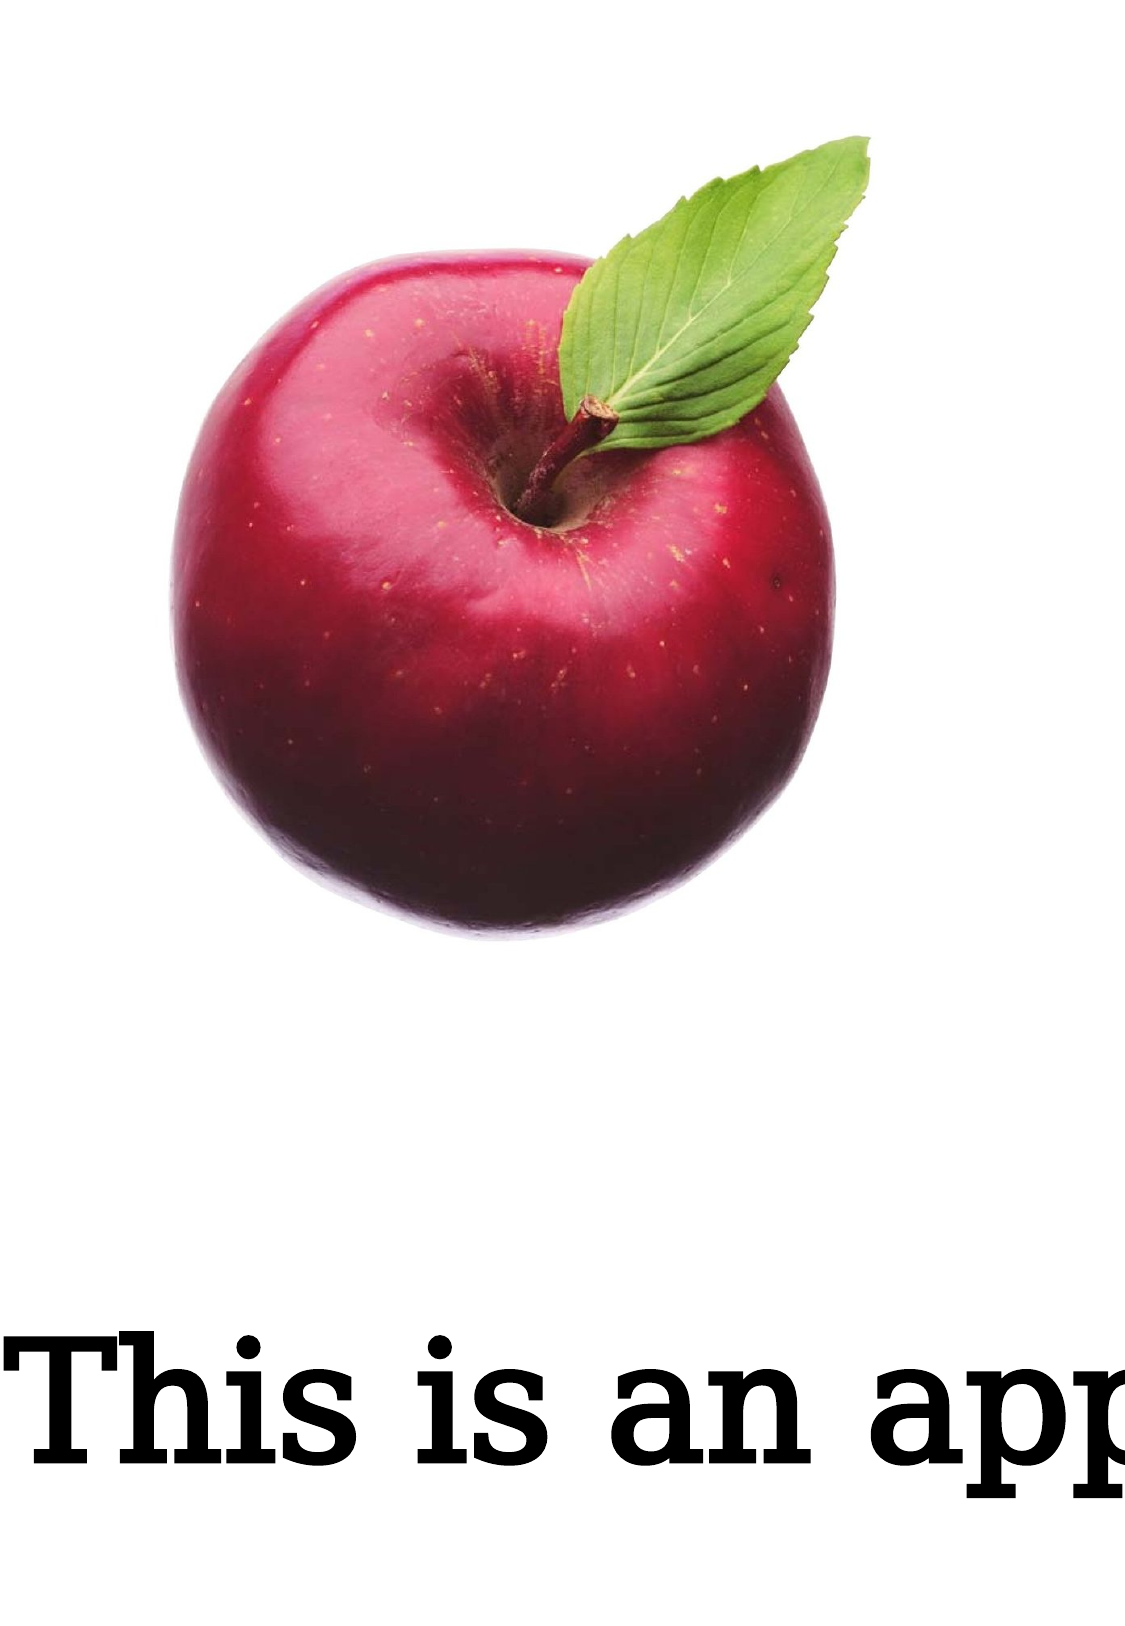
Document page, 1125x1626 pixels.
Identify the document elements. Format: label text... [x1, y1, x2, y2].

title This is an apple. [0, 1249, 1125, 1564]
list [82, 83, 949, 1013]
